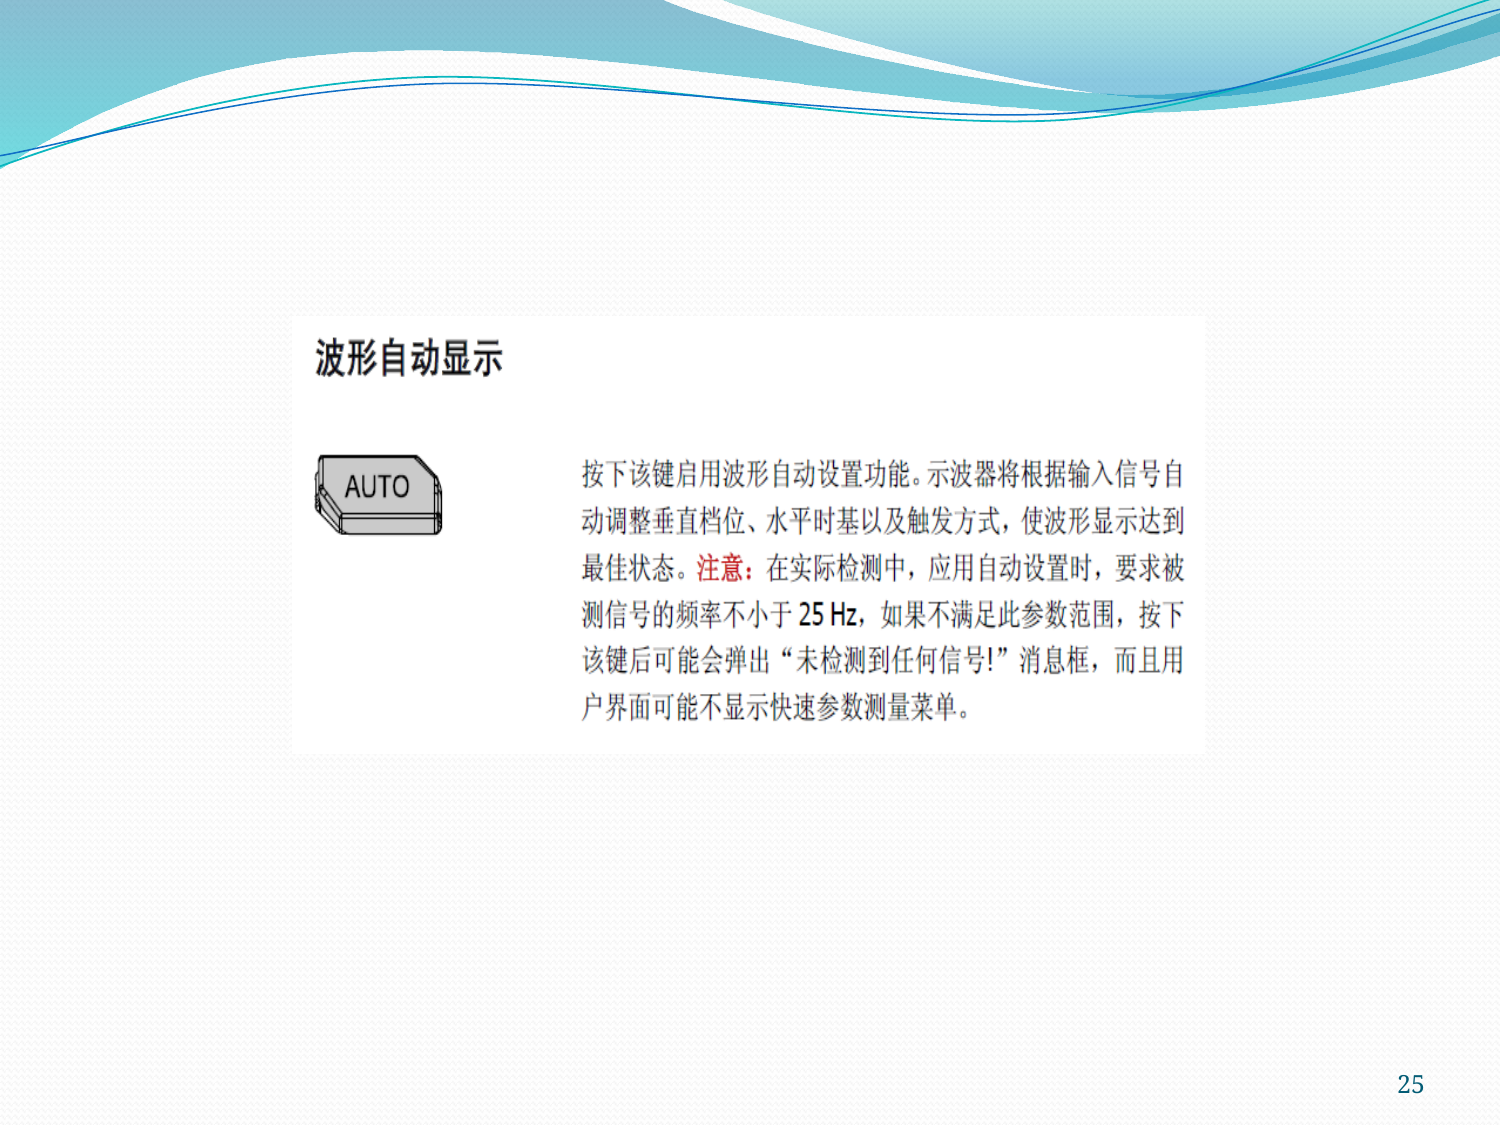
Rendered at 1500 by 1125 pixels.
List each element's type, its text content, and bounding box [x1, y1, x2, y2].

picture [292, 316, 1205, 755]
slide_number 25 [1299, 1042, 1425, 1103]
